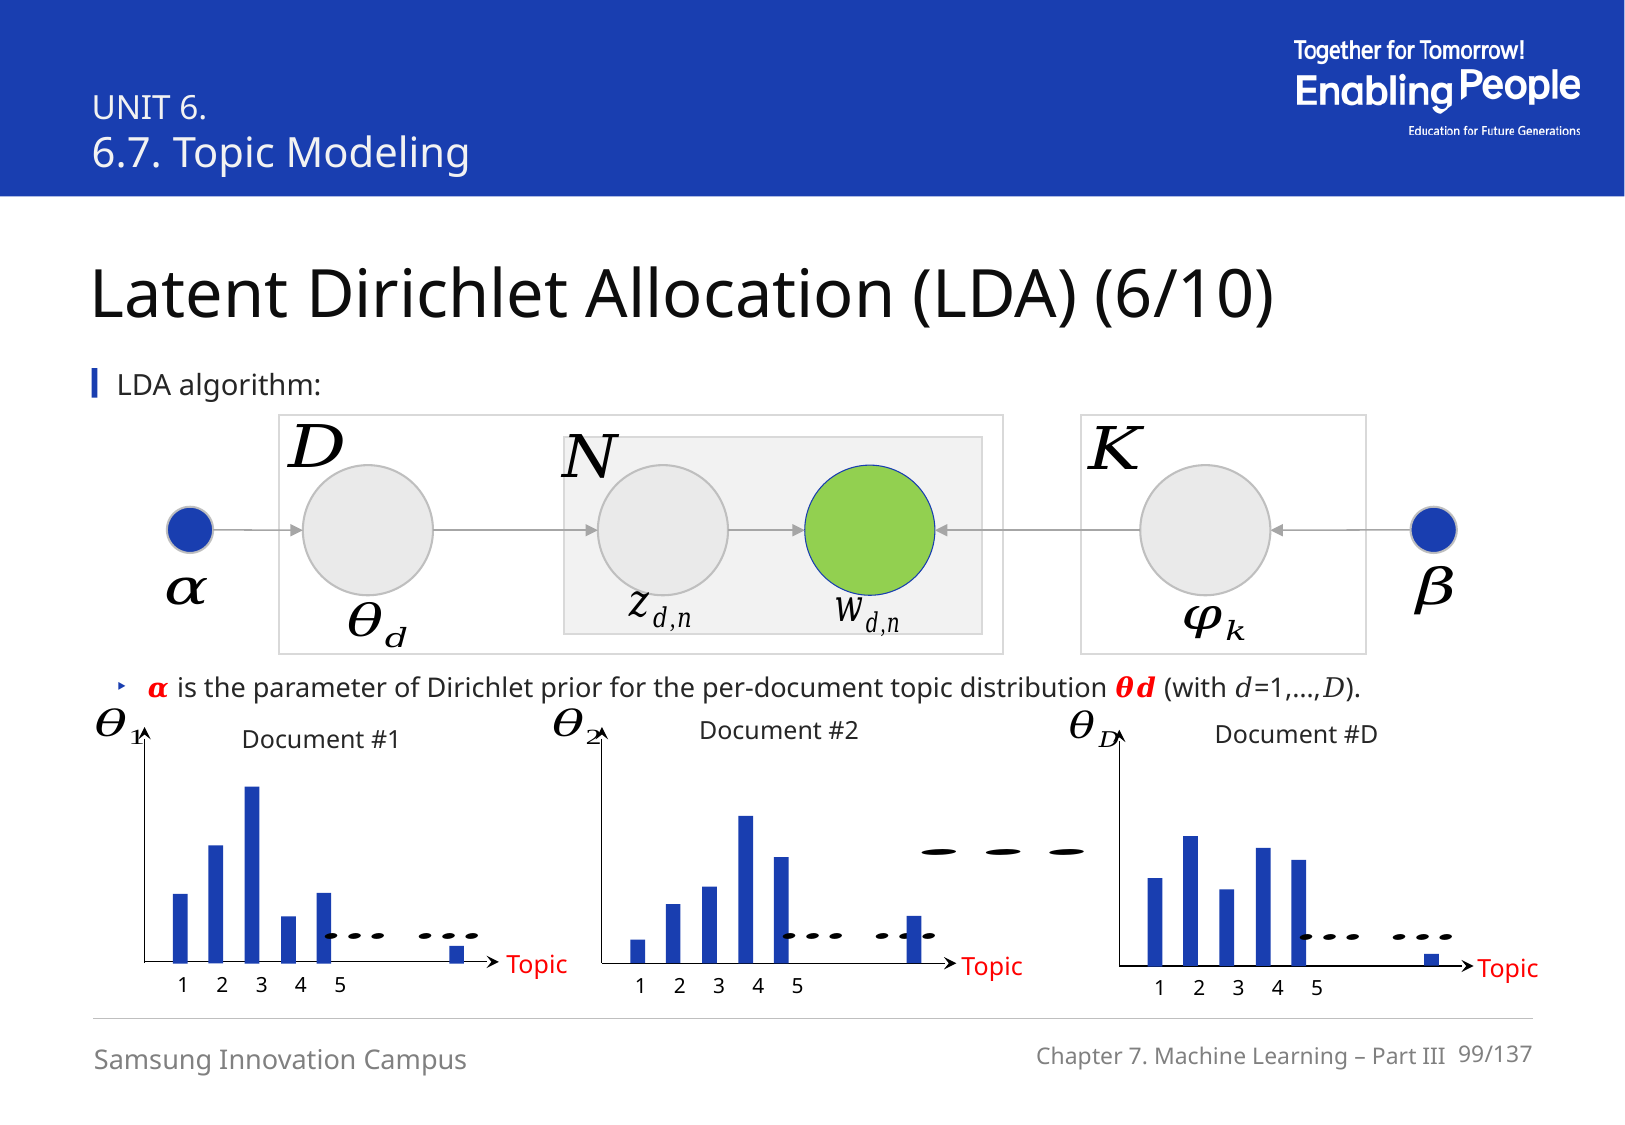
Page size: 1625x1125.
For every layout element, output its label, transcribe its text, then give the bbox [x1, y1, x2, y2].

picture [1294, 40, 1580, 135]
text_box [91, 366, 1533, 402]
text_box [164, 414, 1460, 655]
text_box 𝜶 is the parameter of Dirichlet prior for the per-document topic distribution 𝜽𝒅 (with 𝑑=1,…,𝐷). [116, 657, 1534, 704]
text_box Latent Dirichlet Allocation (LDA) (6/10) [89, 250, 1534, 332]
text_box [91, 704, 1565, 1008]
text_box UNIT 6. 6.7. Topic Modeling [91, 85, 1510, 177]
